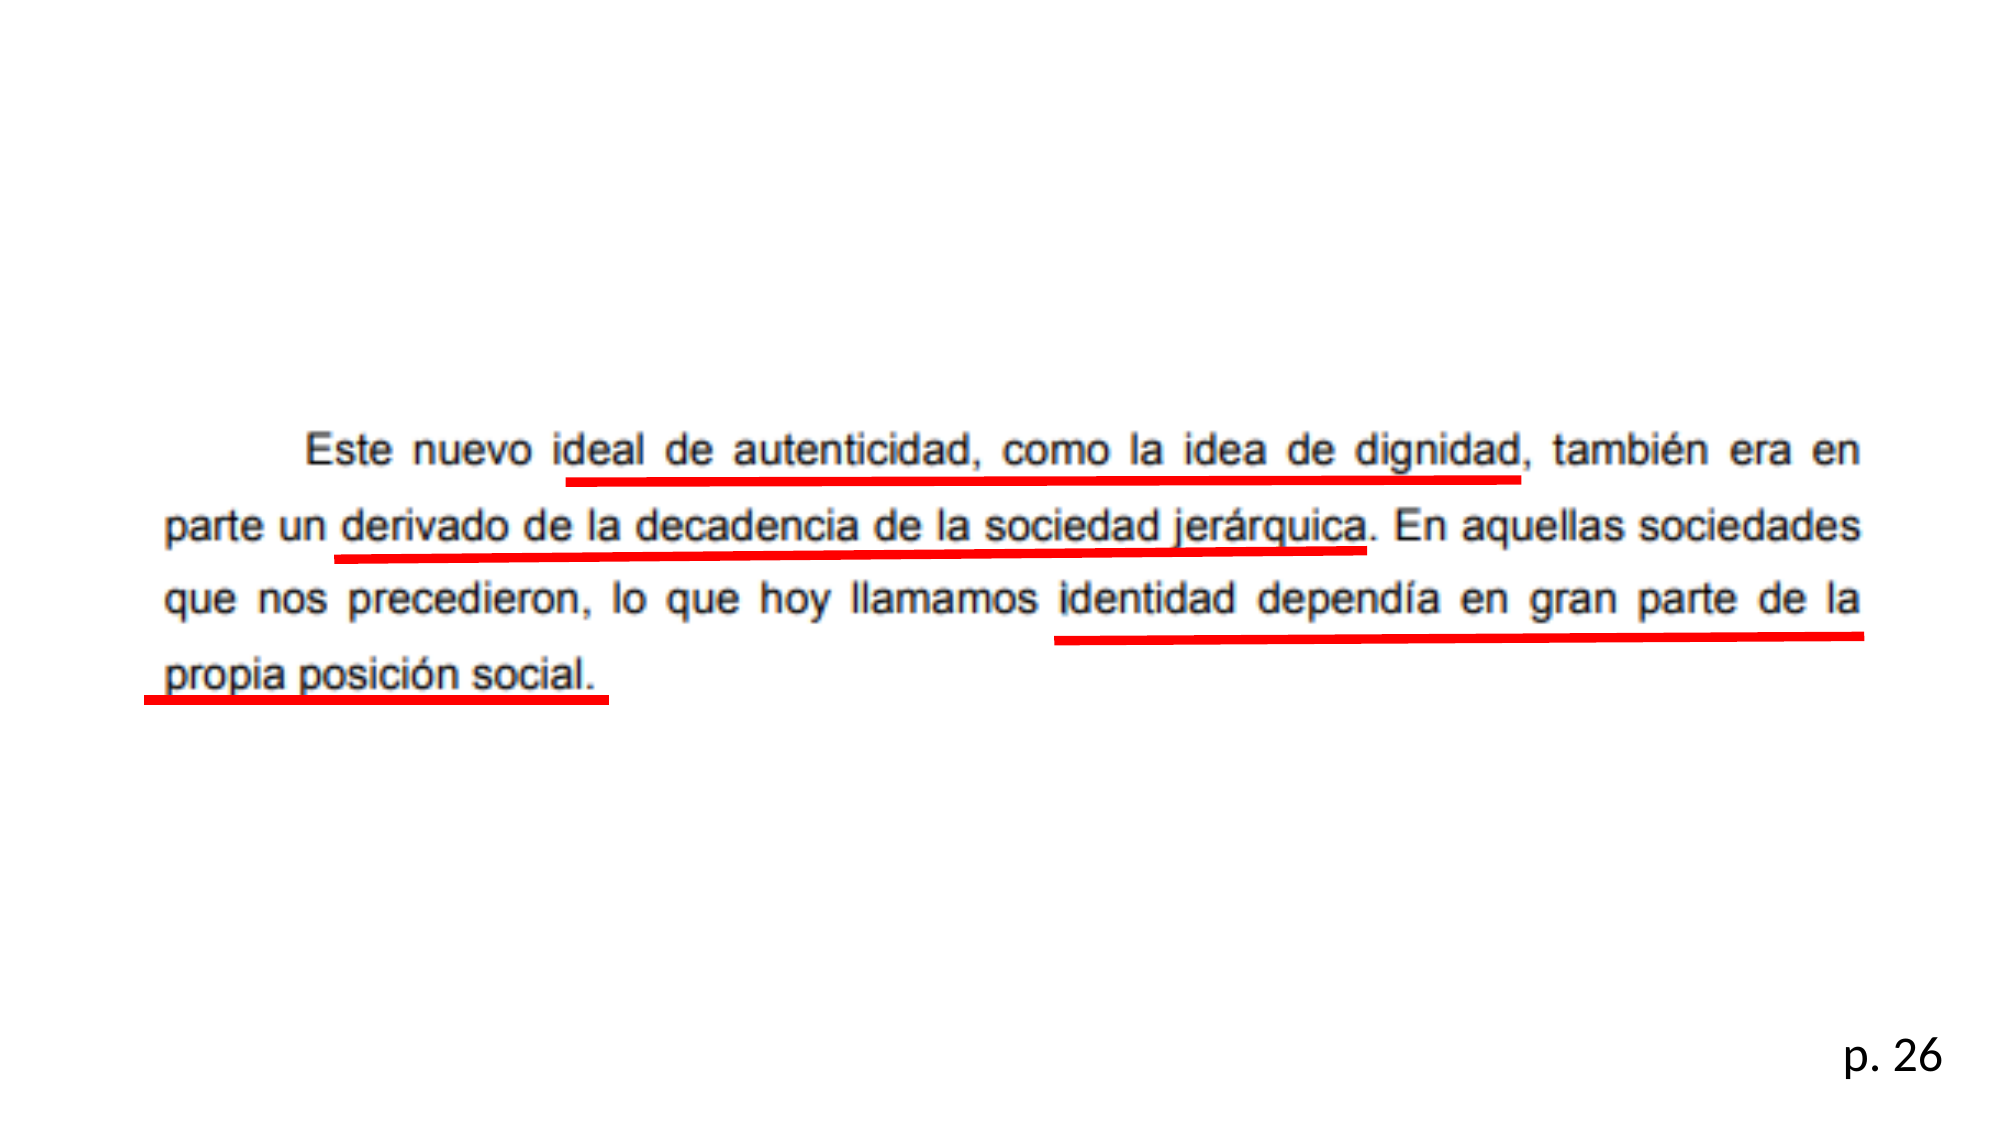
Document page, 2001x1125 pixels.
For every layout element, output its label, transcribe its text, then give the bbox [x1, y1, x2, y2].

text_box p. 26 [1827, 1014, 1971, 1089]
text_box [1054, 636, 1865, 641]
picture [117, 416, 1900, 701]
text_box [334, 550, 1368, 560]
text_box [565, 479, 1522, 483]
